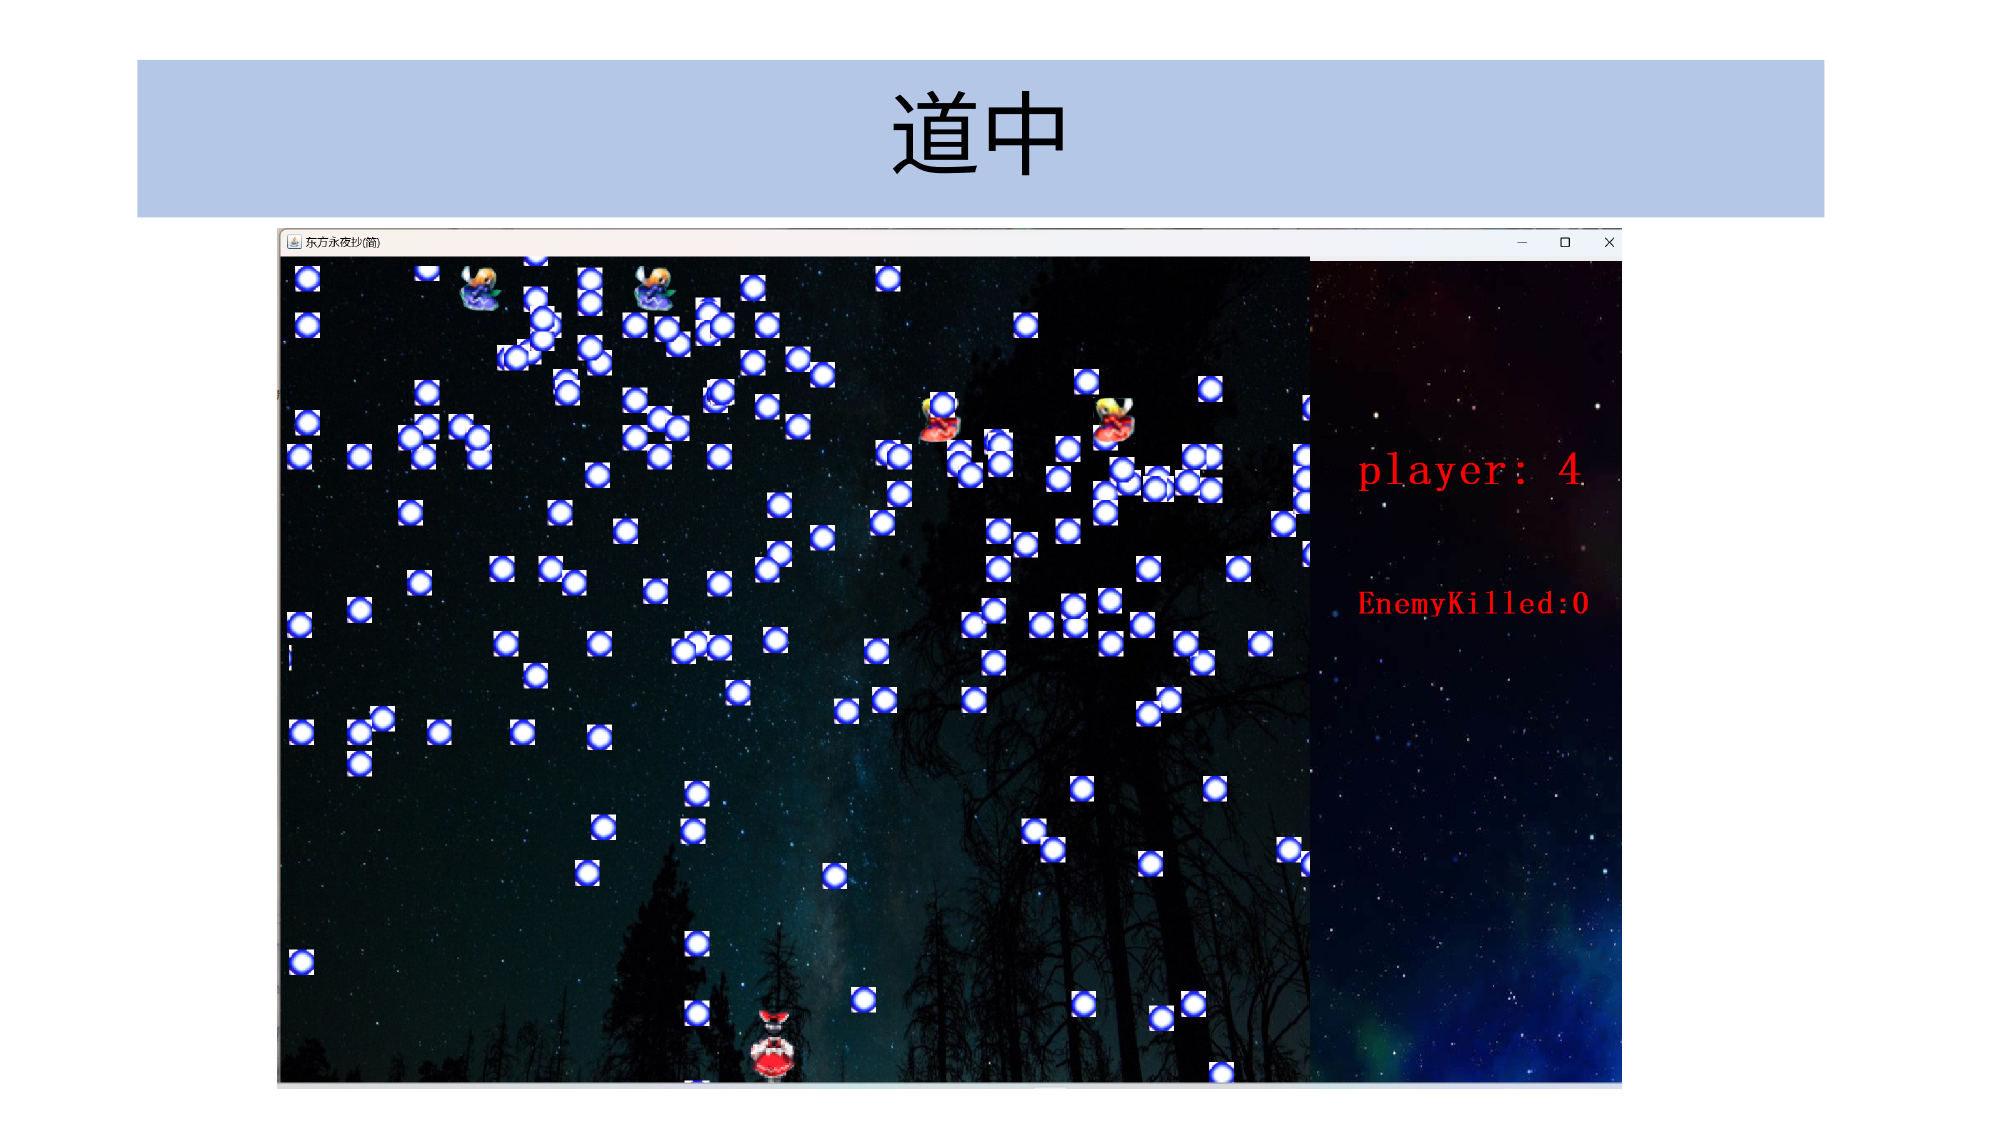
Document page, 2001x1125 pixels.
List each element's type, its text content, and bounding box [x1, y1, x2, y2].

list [277, 228, 1622, 1089]
title 道中 [137, 59, 1825, 218]
